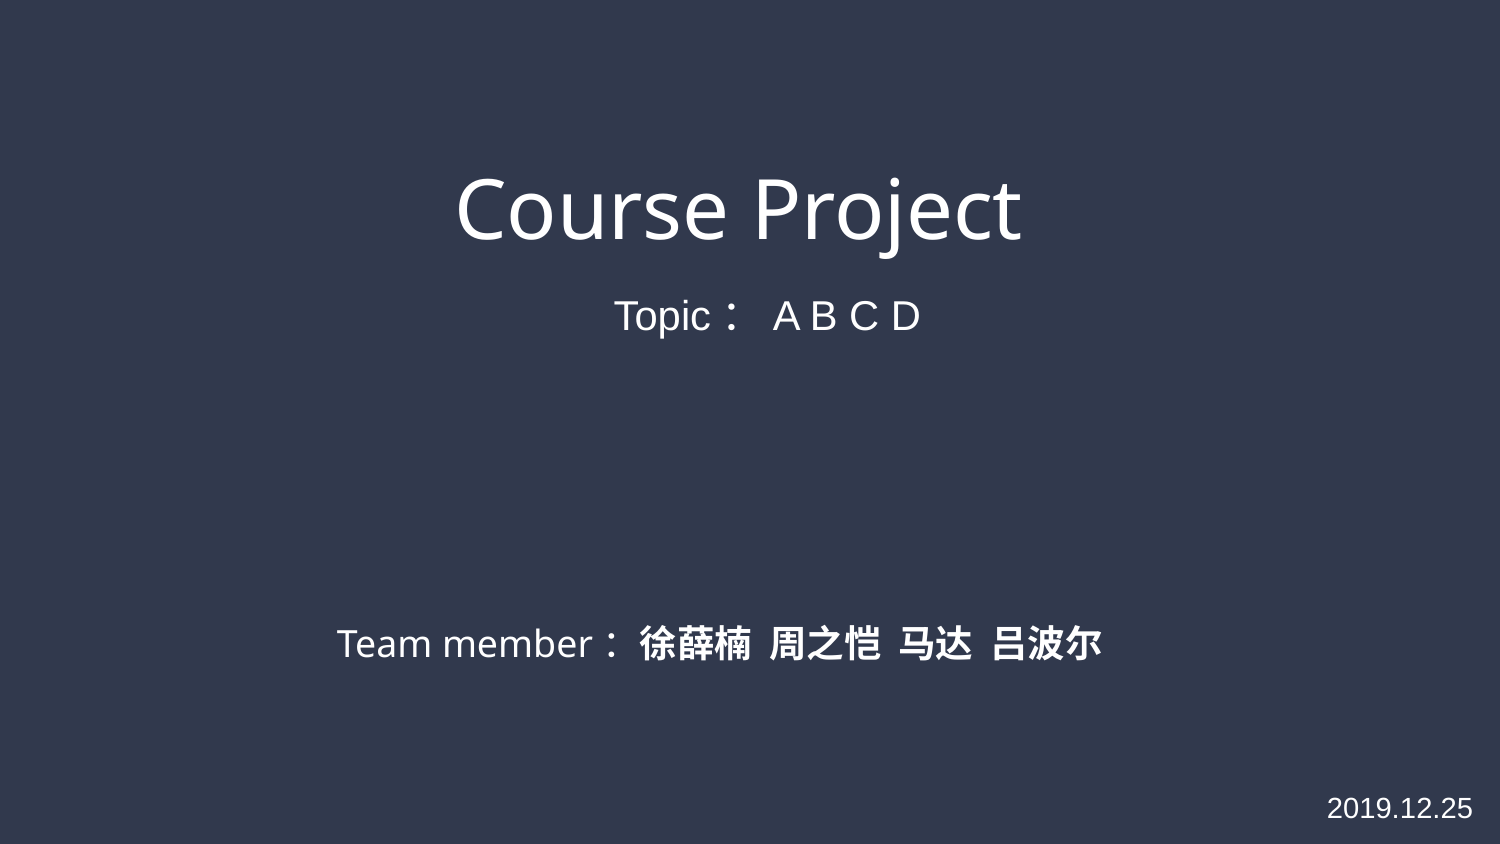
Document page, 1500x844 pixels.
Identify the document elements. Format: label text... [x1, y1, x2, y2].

list Team member：徐薛楠 周之恺 马达 吕波尔 [297, 560, 1237, 716]
title Course Project [312, 167, 1188, 372]
text_box Topic：A B C D [598, 281, 936, 347]
text_box 2019.12.25 [1312, 782, 1489, 832]
